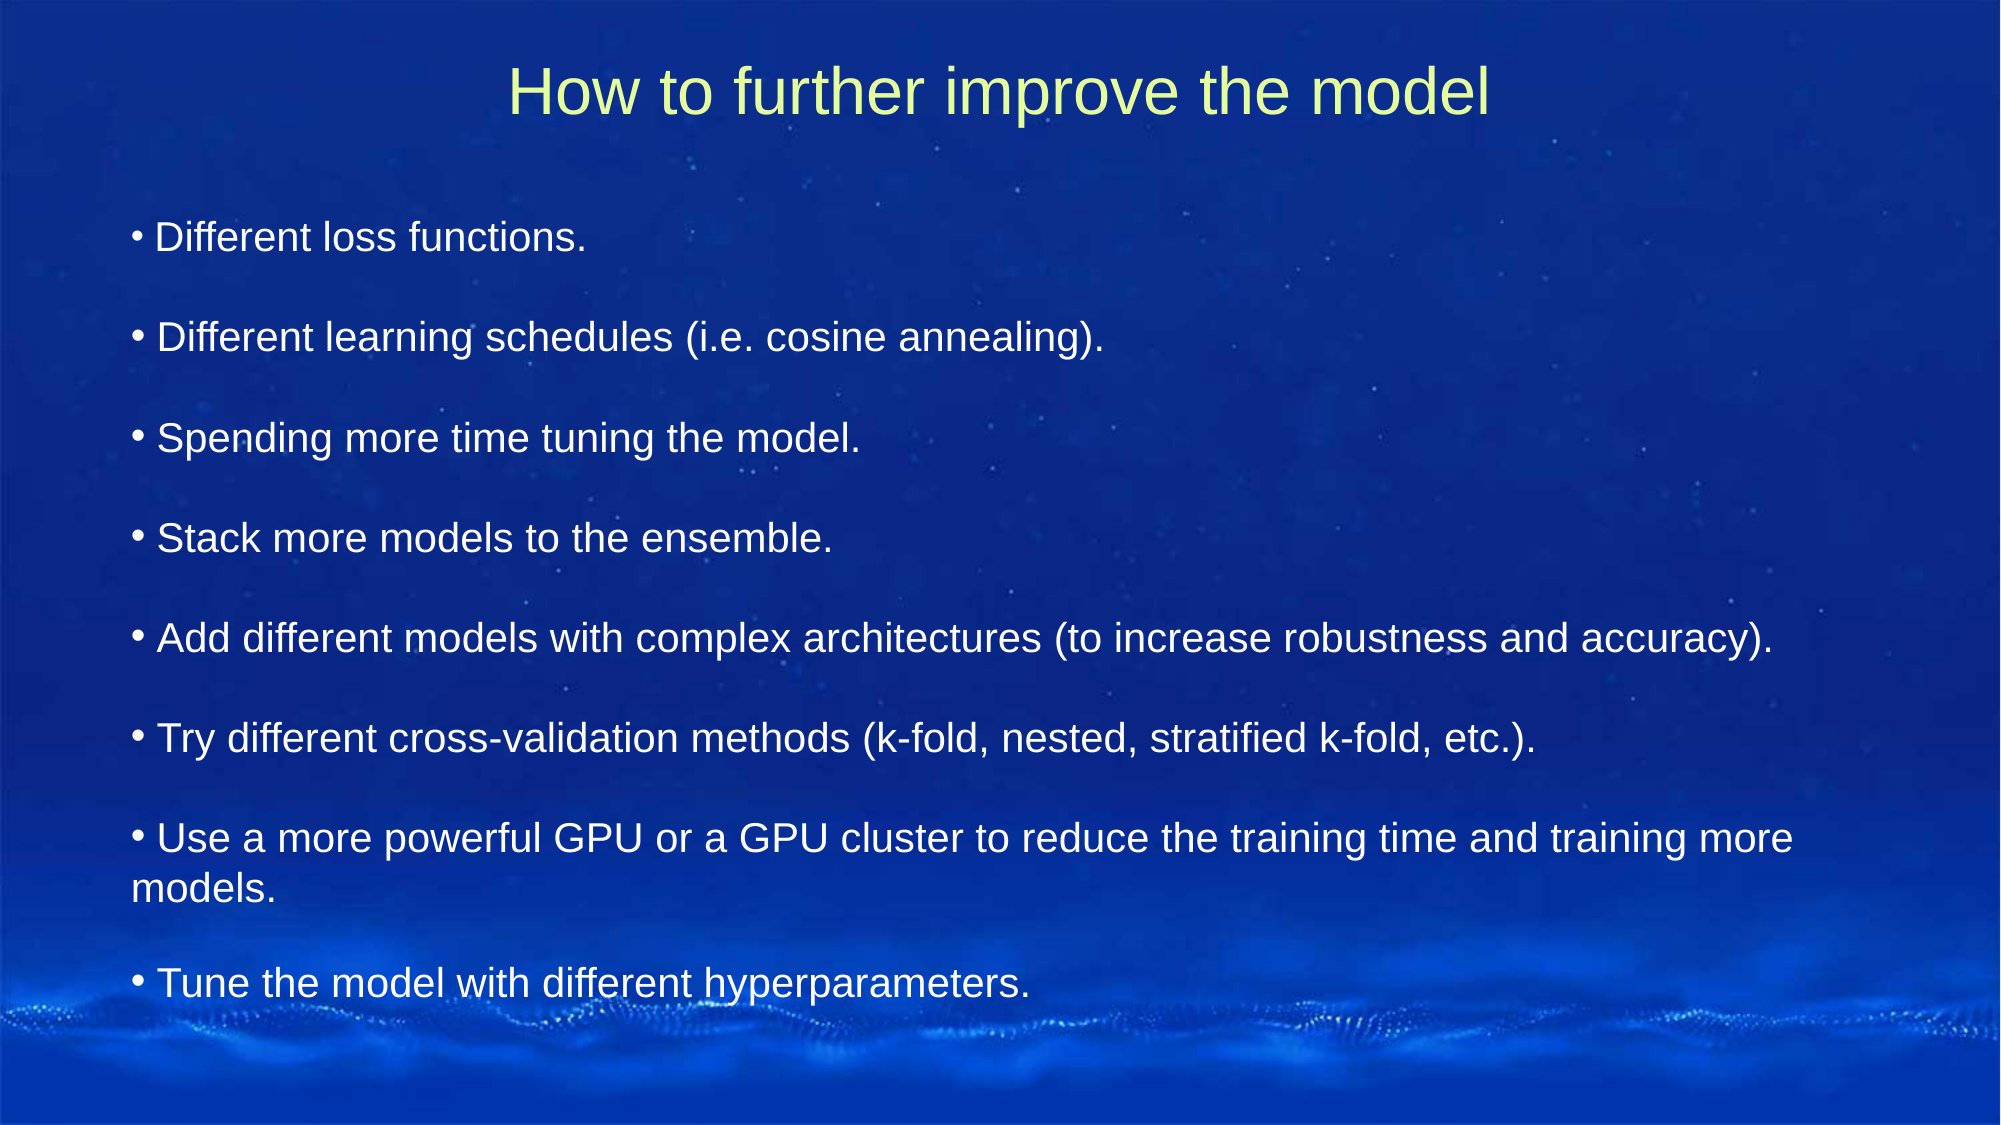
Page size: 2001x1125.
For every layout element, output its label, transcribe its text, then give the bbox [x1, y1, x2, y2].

text_box Different loss functions. Different learning schedules (i.e. cosine annealing). Spending more time tuning the model. Stack more models to the ensemble. Add different models with complex architectures (to increase robustness and accuracy). Try different cross-validation methods (k-fold, nested, stratified k-fold, etc.). Use a more powerful GPU or a GPU cluster to reduce the training time and training more models. Tune the model with different hyperparameters. [115, 202, 1910, 1013]
picture [0, 0, 2001, 1125]
text_box How to further improve the model [379, 40, 1621, 136]
